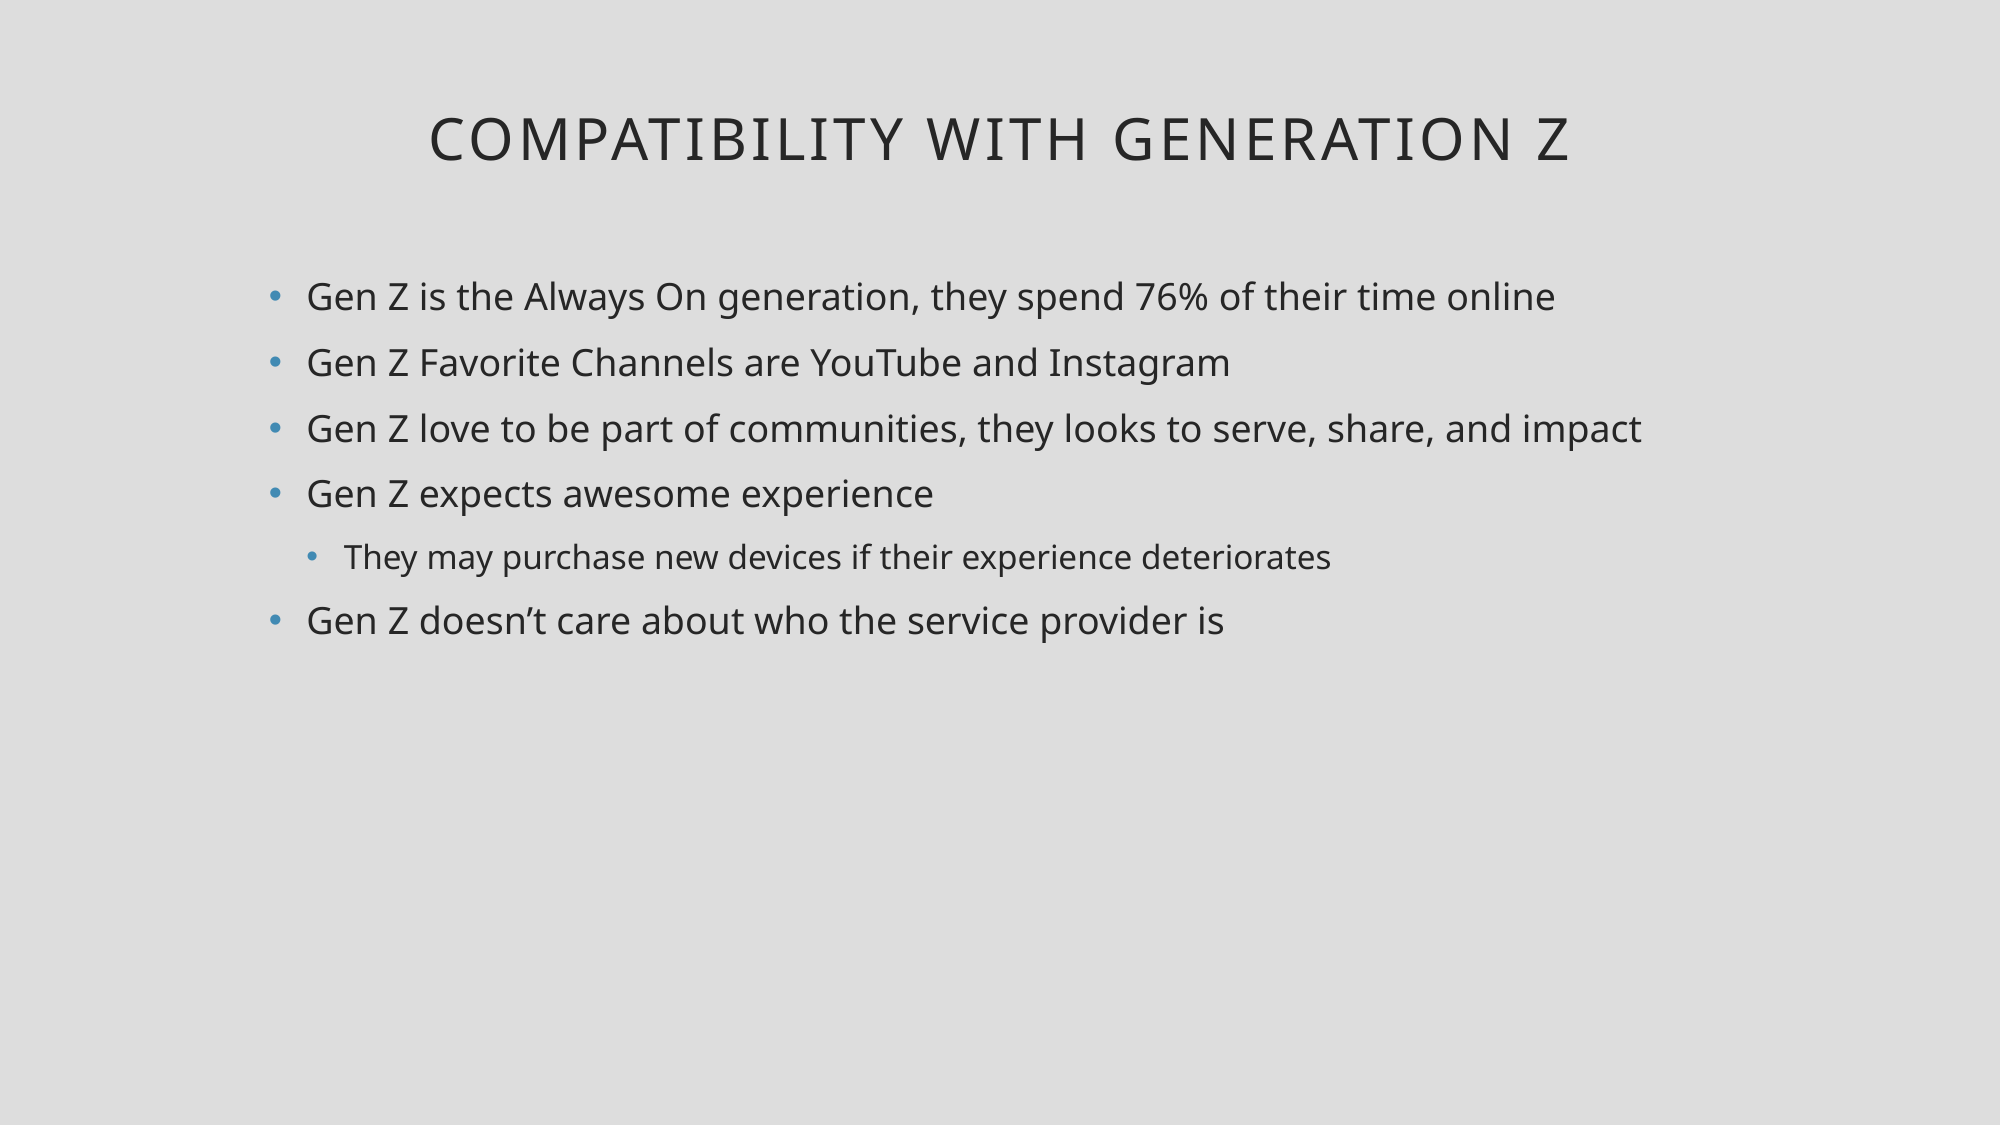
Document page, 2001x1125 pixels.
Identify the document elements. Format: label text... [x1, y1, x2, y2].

list Gen Z is the Always On generation, they spend 76% of their time online Gen Z Favorite Channels are YouTube and Instagram Gen Z love to be part of communities, they looks to serve, share, and impact Gen Z expects awesome experience They may purchase new devices if their experience deteriorates Gen Z doesn’t care about who the service provider is [253, 265, 1754, 981]
title Compatibility with Generation Z [363, 42, 1637, 242]
